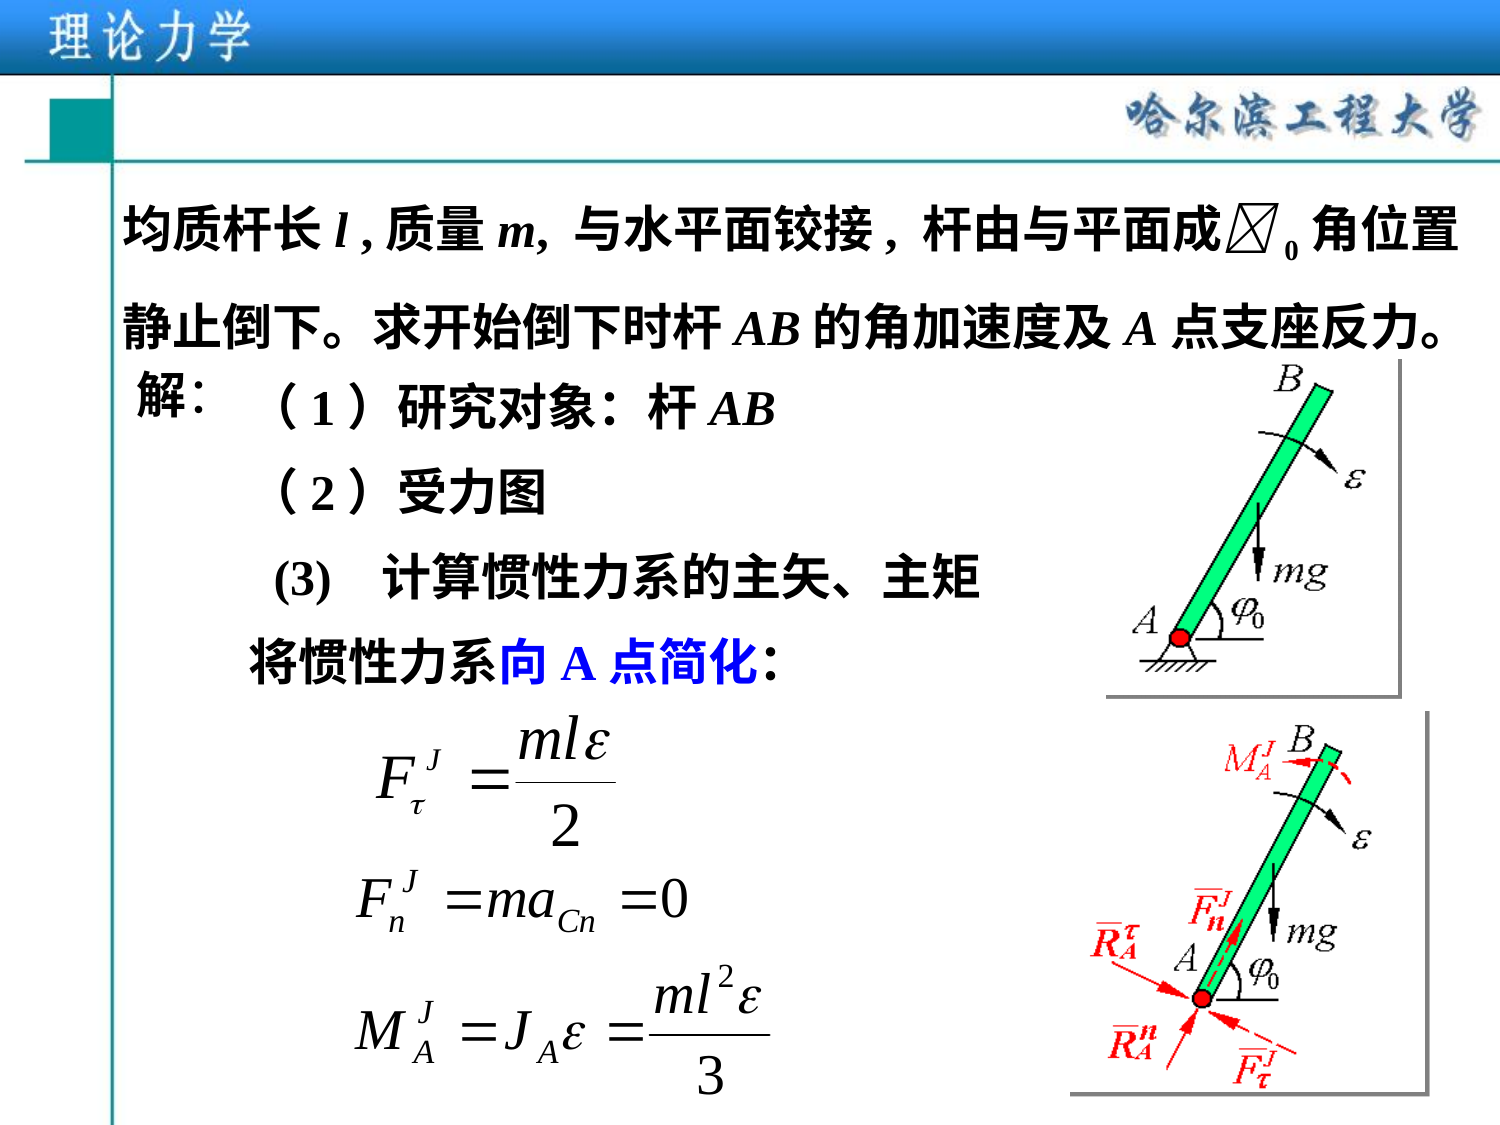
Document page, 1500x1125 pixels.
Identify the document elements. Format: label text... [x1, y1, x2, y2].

text_box 均质杆长l ,质量m, 与水平面铰接, 杆由与平面成0角位置静止倒下。求开始倒下时杆AB的角加速度及A点支座反力。 [107, 155, 1500, 364]
text_box （1）研究对象：杆AB （2）受力图 (3) 计算惯性力系的主矢、主矩 将惯性力系向A点简化： [233, 368, 1034, 699]
text_box 解： [121, 355, 252, 431]
picture [0, 0, 1500, 1125]
text_box 57 [1074, 1097, 1425, 1103]
